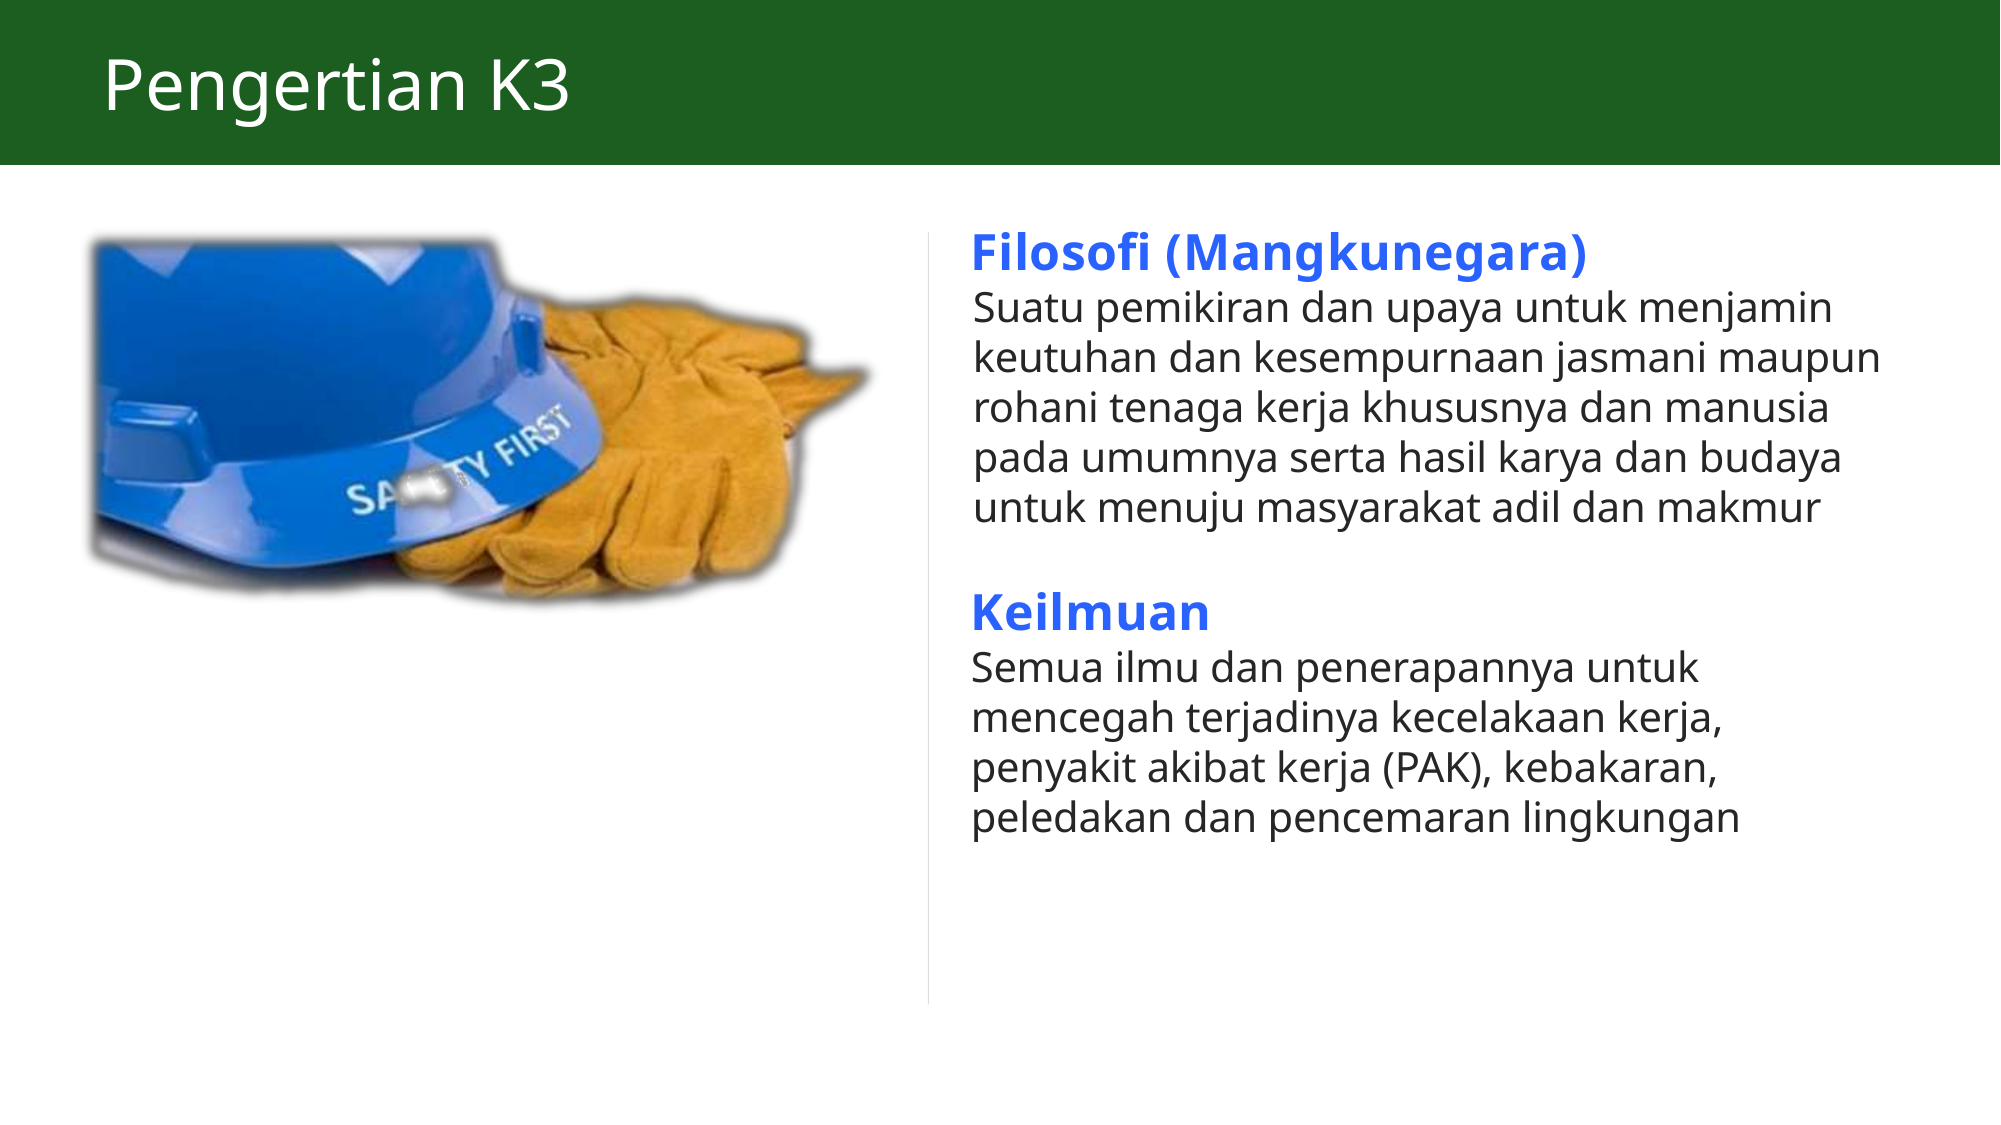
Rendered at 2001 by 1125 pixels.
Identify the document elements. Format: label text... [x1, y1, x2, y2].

text_box [0, 0, 2000, 165]
title Pengertian K3 [31, 39, 1969, 228]
text_box Filosofi (Mangkunegara) Suatu pemikiran dan upaya untuk menjamin keutuhan dan kesempurnaan jasmani maupun rohani tenaga kerja khususnya dan manusia pada umumnya serta hasil karya dan budaya untuk menuju masyarakat adil dan makmur Keilmuan Semua ilmu dan penerapannya untuk mencegah terjadinya kecelakaan kerja, penyakit akibat kerja (PAK), kebakaran, peledakan dan pencemaran lingkungan [970, 228, 1888, 891]
text_box [77, 228, 959, 628]
